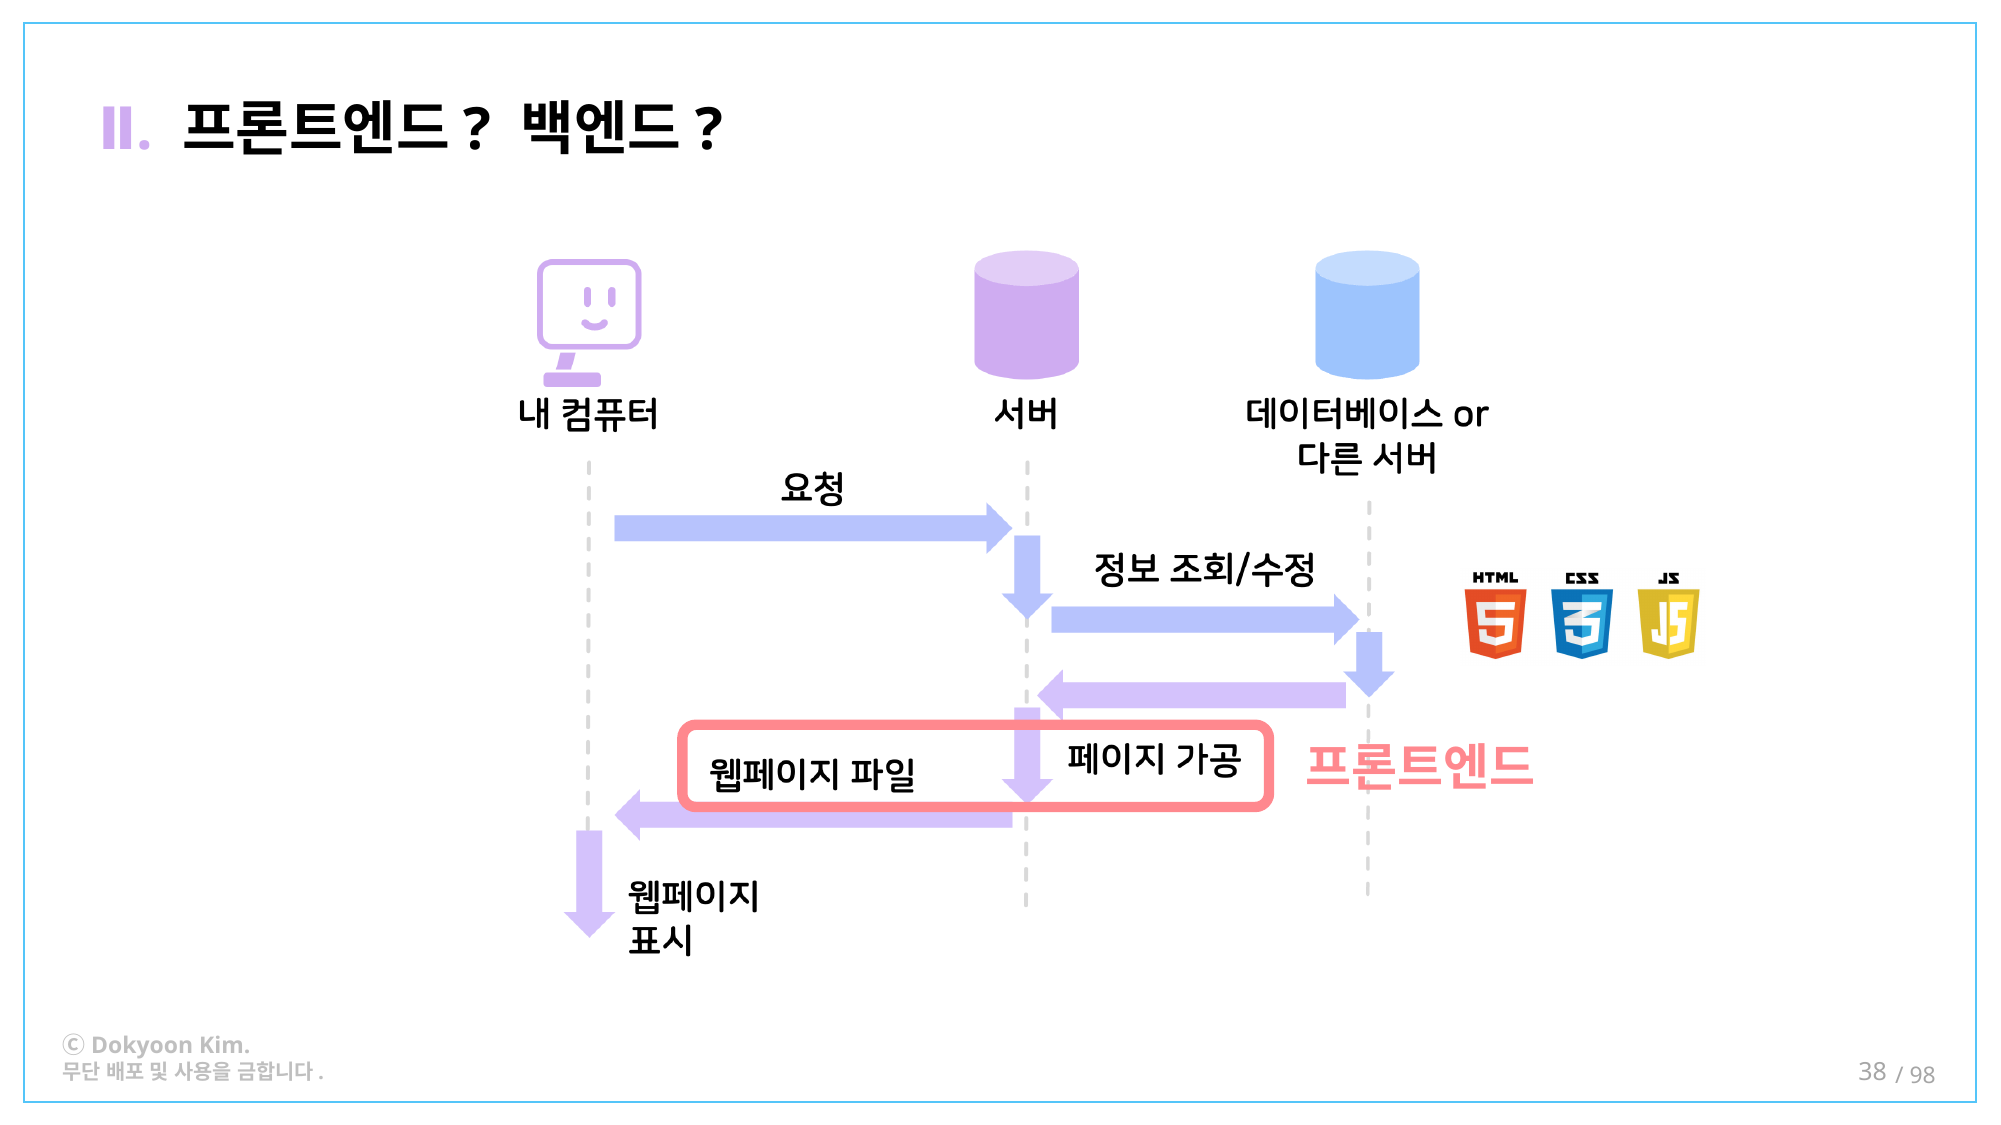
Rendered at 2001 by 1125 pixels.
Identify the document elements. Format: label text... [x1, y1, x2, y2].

text_box 프론트엔드 [1506, 728, 1627, 803]
slide_number 38 [1451, 1042, 1902, 1103]
picture [494, 239, 1706, 973]
text_box Ⅱ. 프론트엔드? 백엔드? [83, 83, 1627, 170]
